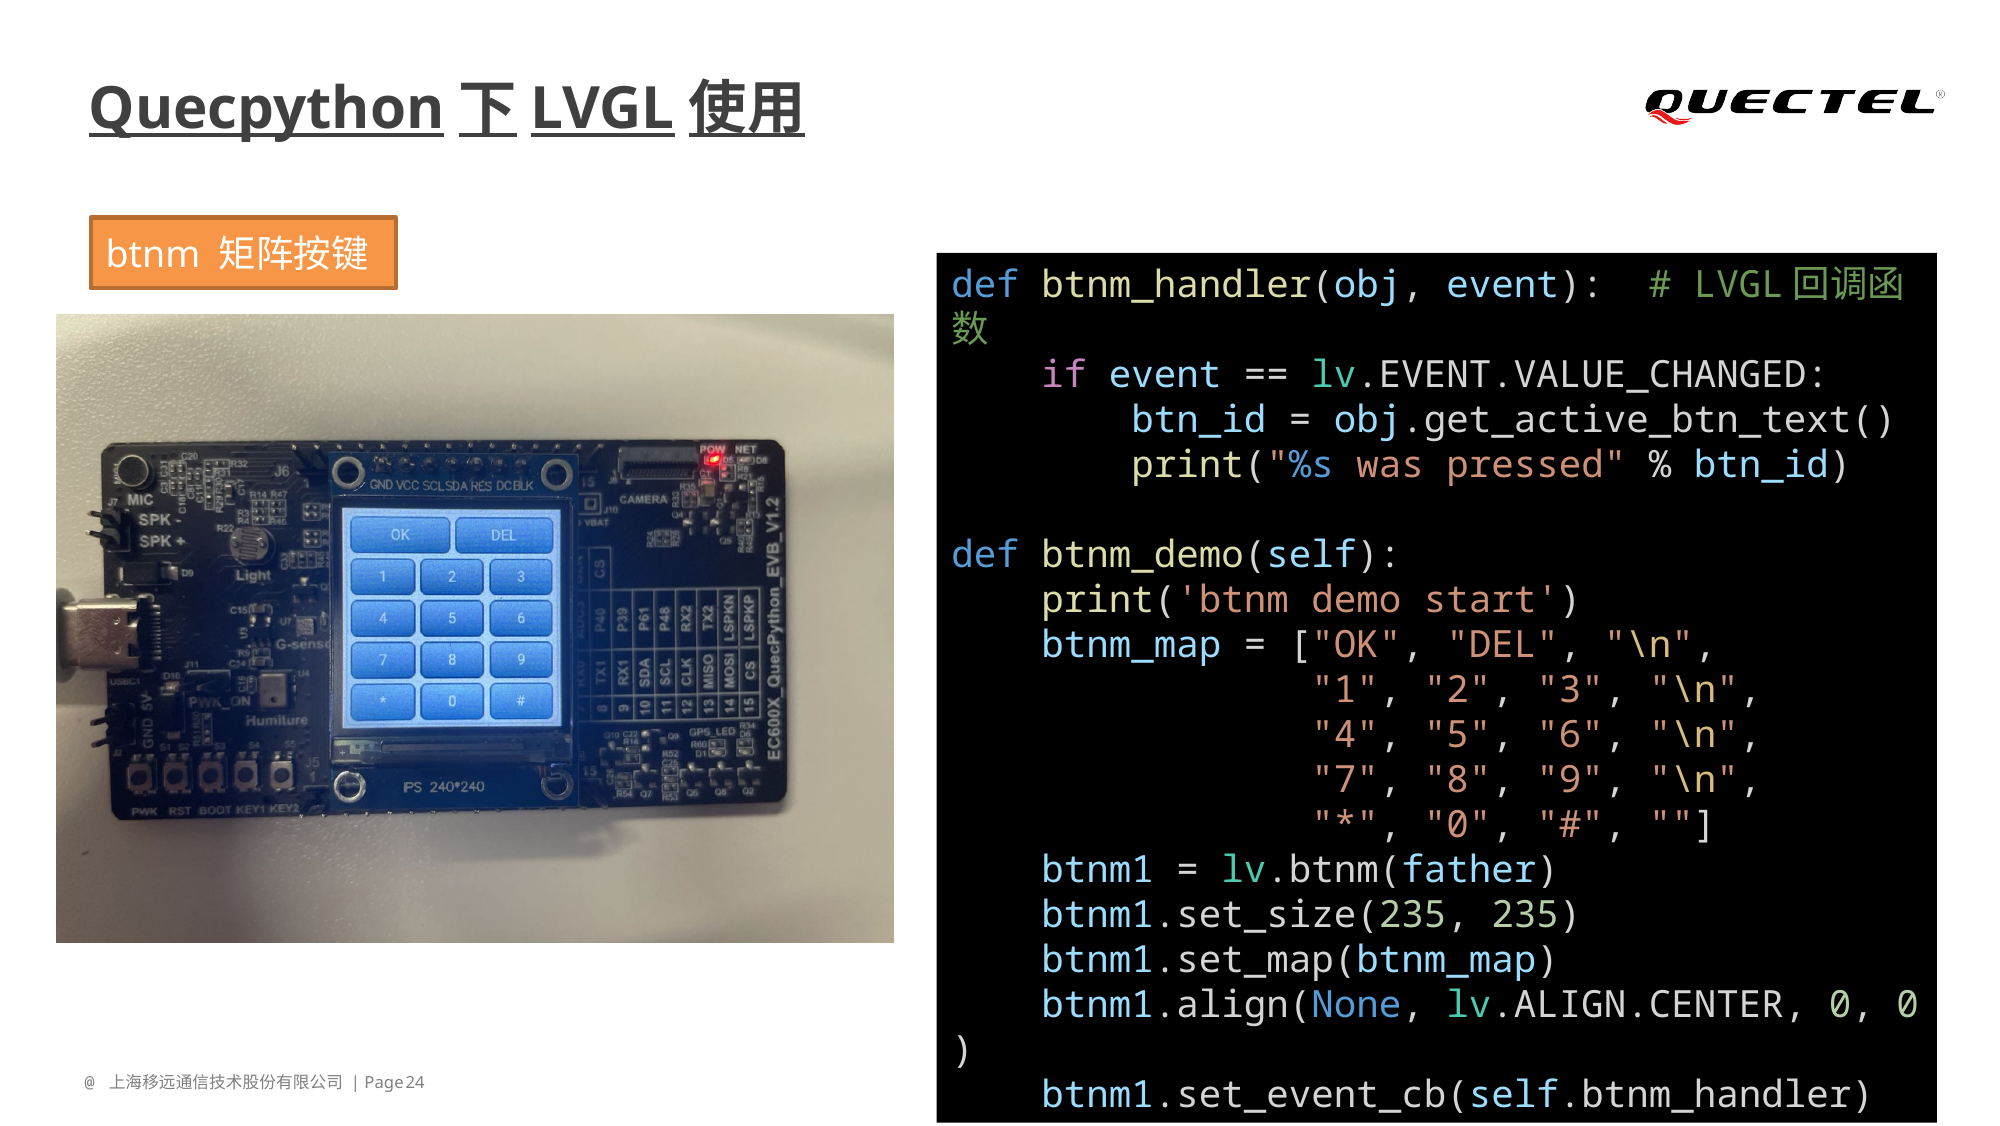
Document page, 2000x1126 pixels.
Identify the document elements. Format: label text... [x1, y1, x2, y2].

title Quecpython下LVGL使用 [71, 81, 1887, 129]
picture [55, 314, 894, 943]
text_box btnm 矩阵按键 [89, 215, 398, 290]
picture [1631, 78, 1957, 133]
text_box def btnm_handler(obj, event): # LVGL回调函数 if event == lv.EVENT.VALUE_CHANGED: btn_id = obj.get_active_btn_text() print("%s was pressed" % btn_id) def btnm_demo(self): print('btnm demo start') btnm_map = ["OK", "DEL", "\n", "1", "2", "3", "\n", "4", "5", "6", "\n", "7", "8", "9", "\n", "*", "0", "#", ""] btnm1 = lv.btnm(father) btnm1.set_size(235, 235) btnm1.set_map(btnm_map) btnm1.align(None, lv.ALIGN.CENTER, 0, 0) btnm1.set_event_cb(self.btnm_handler) [936, 252, 1937, 1123]
